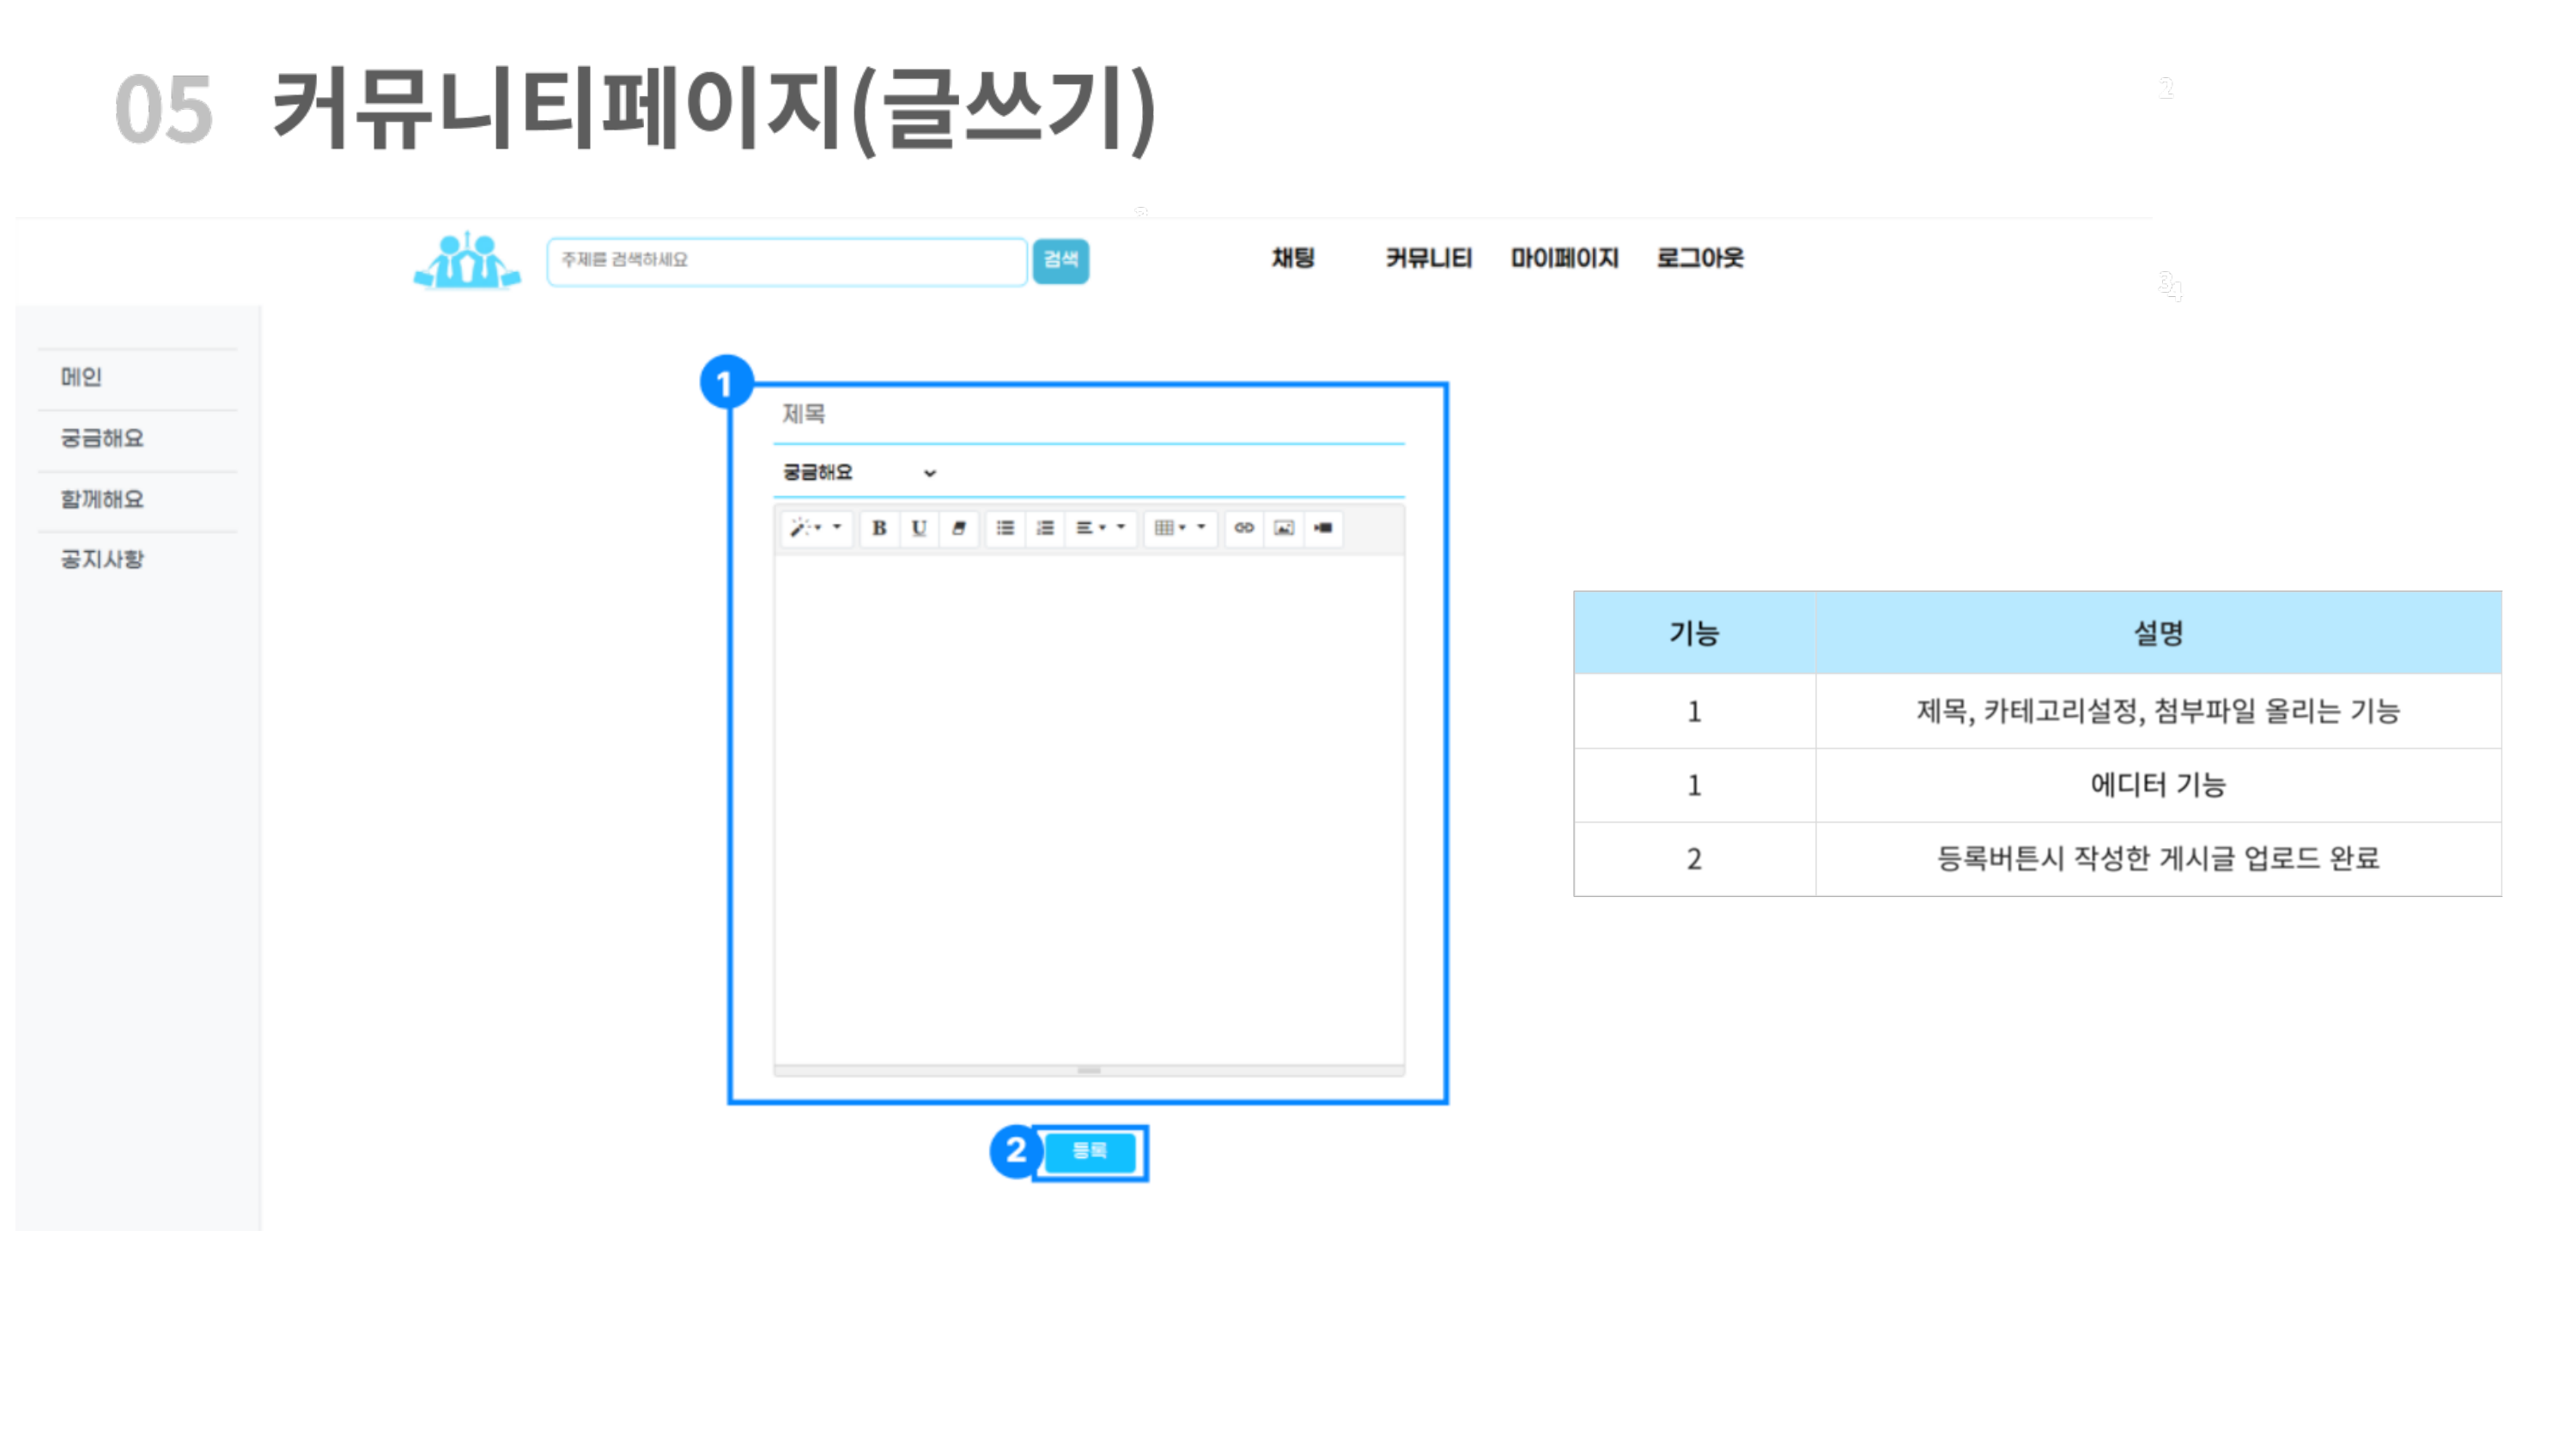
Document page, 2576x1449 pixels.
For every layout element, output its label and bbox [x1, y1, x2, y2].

picture [1111, 440, 2576, 1050]
picture [82, 0, 1241, 217]
picture [2153, 249, 2207, 334]
text_box [15, 217, 2153, 1231]
picture [2149, 55, 2196, 130]
